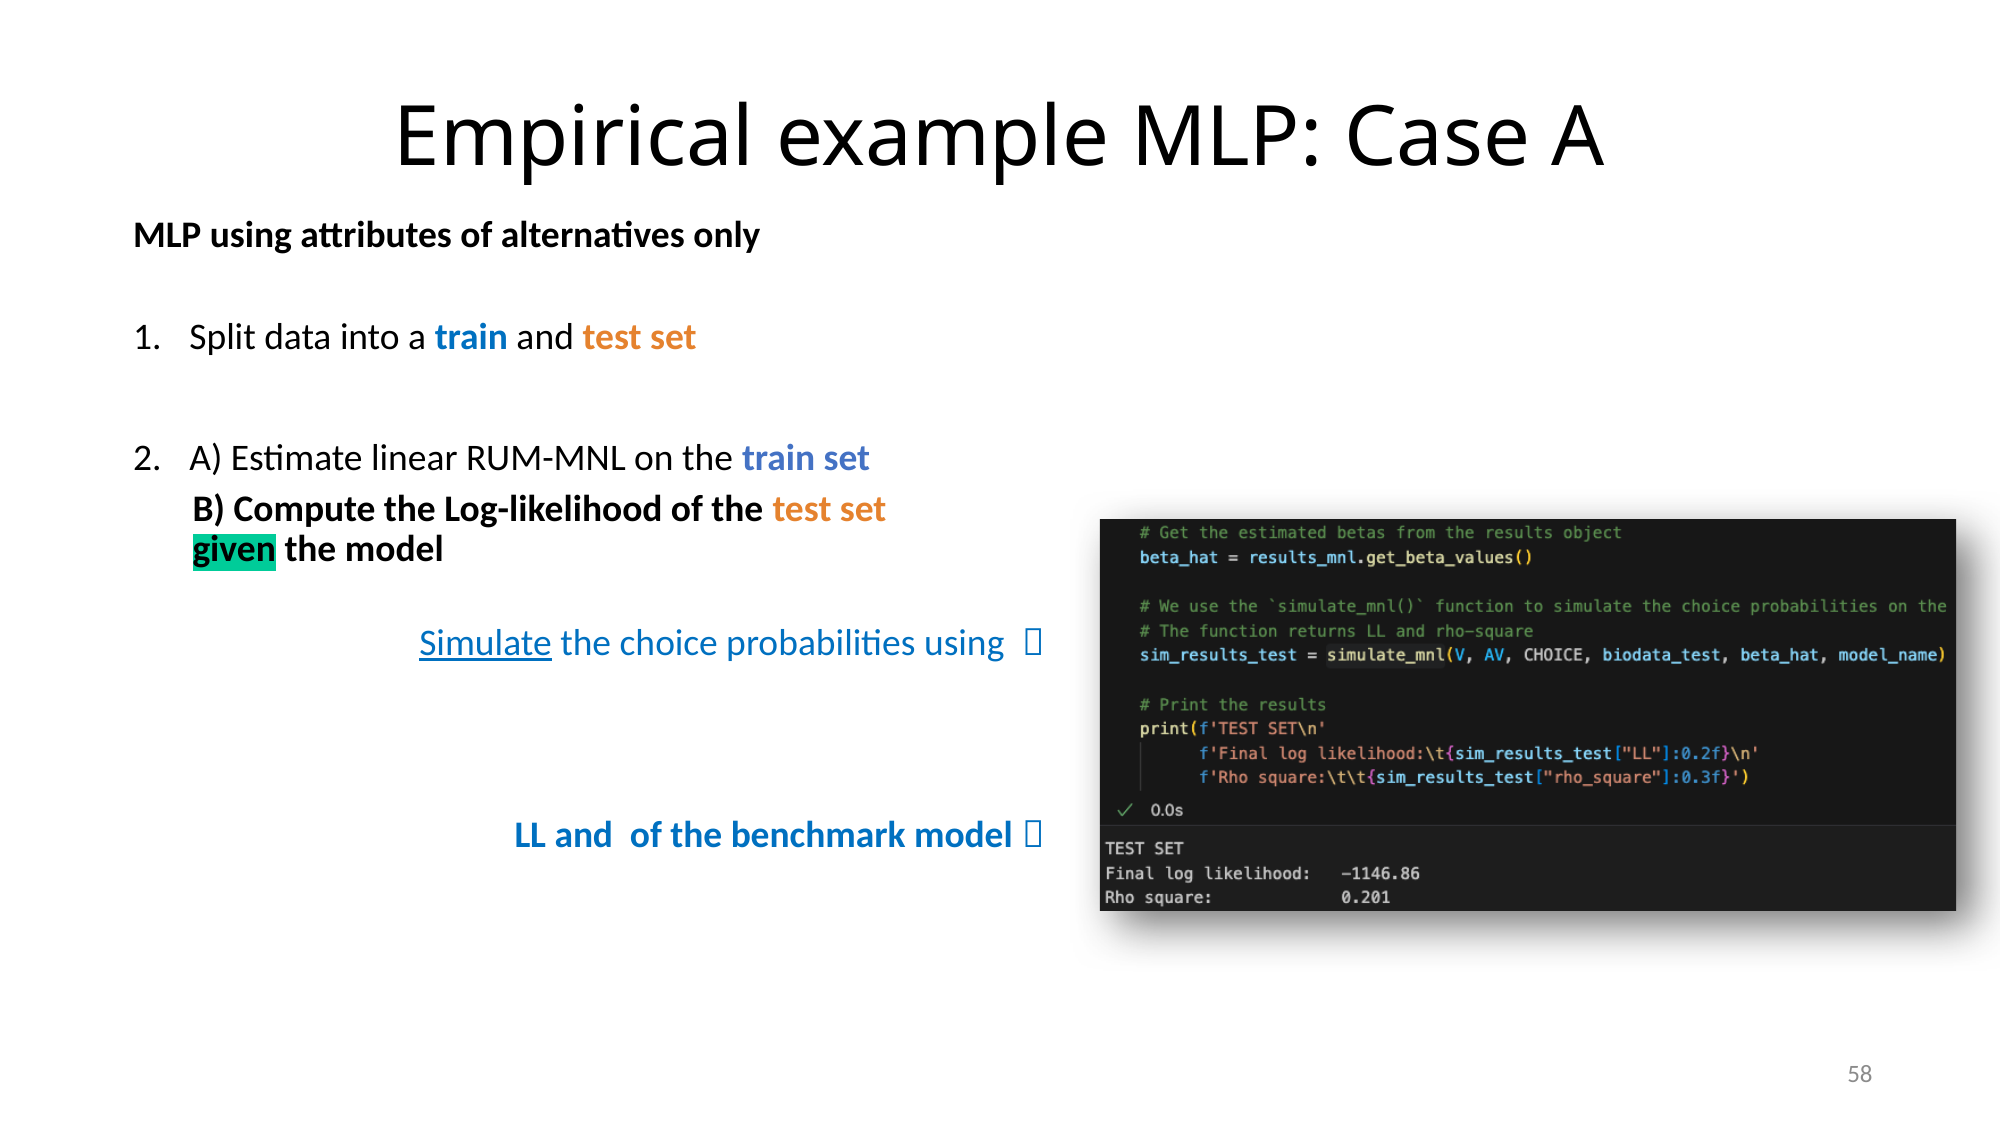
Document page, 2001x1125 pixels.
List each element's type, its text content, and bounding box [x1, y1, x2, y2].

slide_number 58 [1691, 1042, 1888, 1103]
list MLP using attributes of alternatives only Split data into a train and test set A) Estimate linear RUM-MNL on the train set B) Compute the Log-likelihood of the test set given the model [118, 208, 937, 1094]
title Empirical example MLP: Case A [324, 45, 1675, 233]
picture [1099, 519, 1957, 911]
